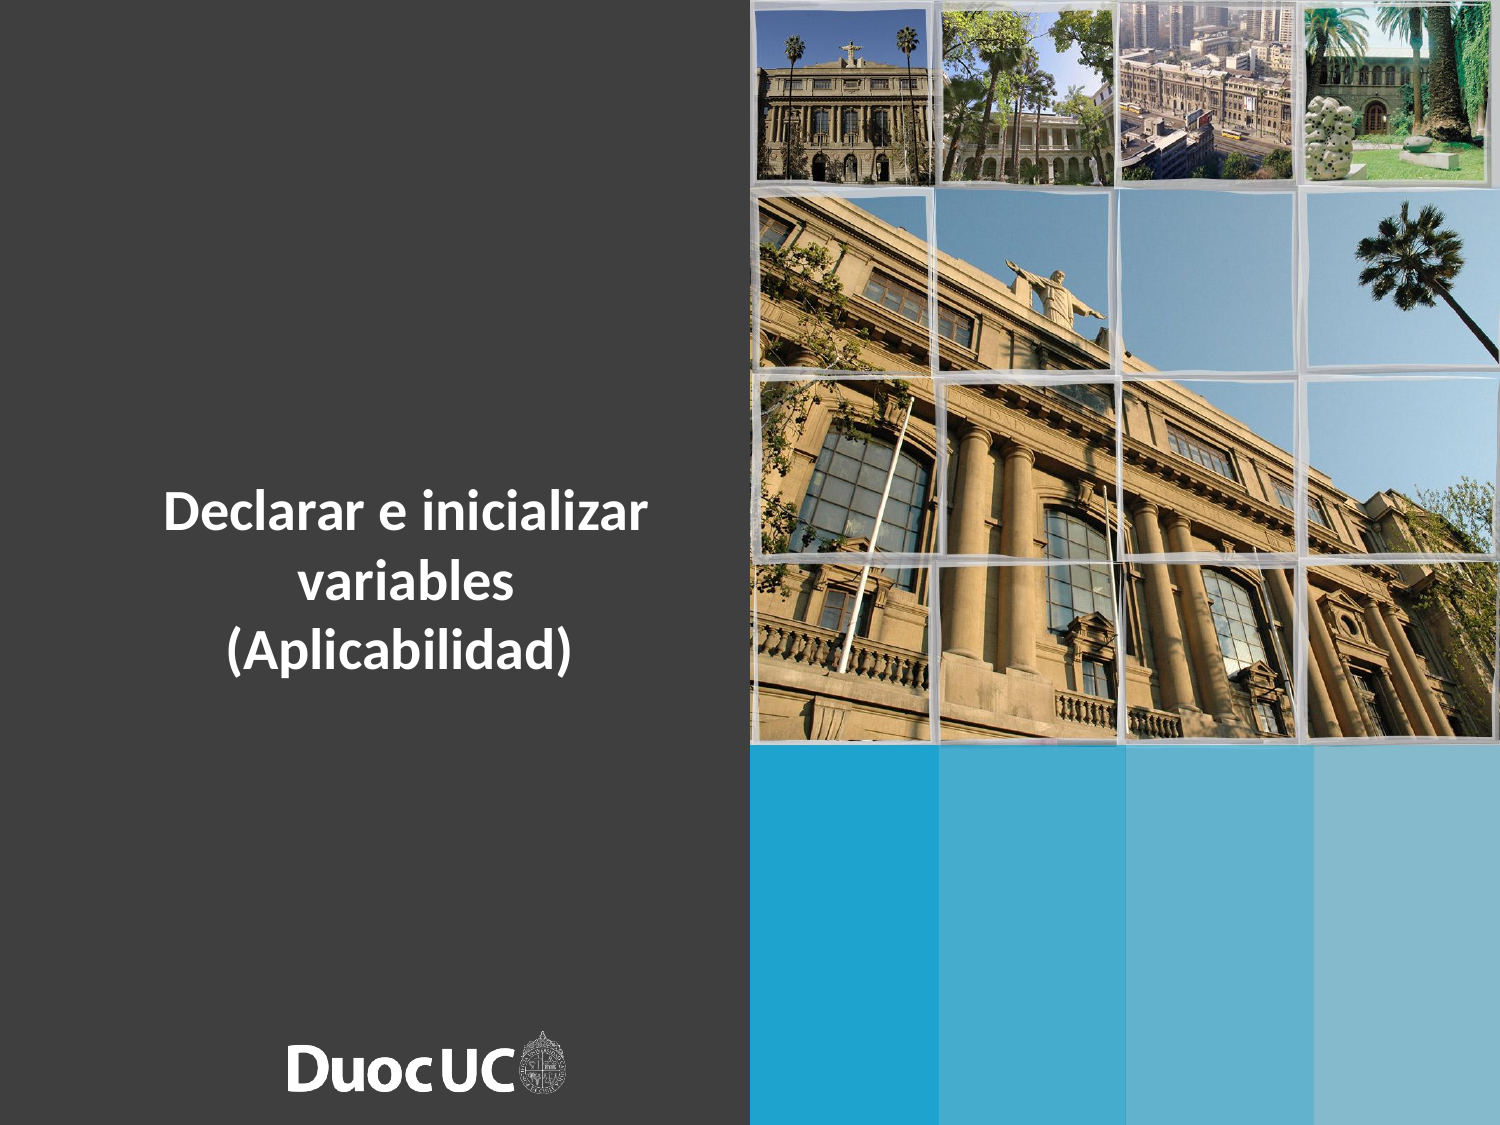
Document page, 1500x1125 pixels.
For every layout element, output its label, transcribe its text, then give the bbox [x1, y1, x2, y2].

picture [288, 1031, 566, 1094]
text_box Declarar e inicializar variables (Aplicabilidad) [143, 464, 670, 692]
picture [750, 0, 1500, 1125]
